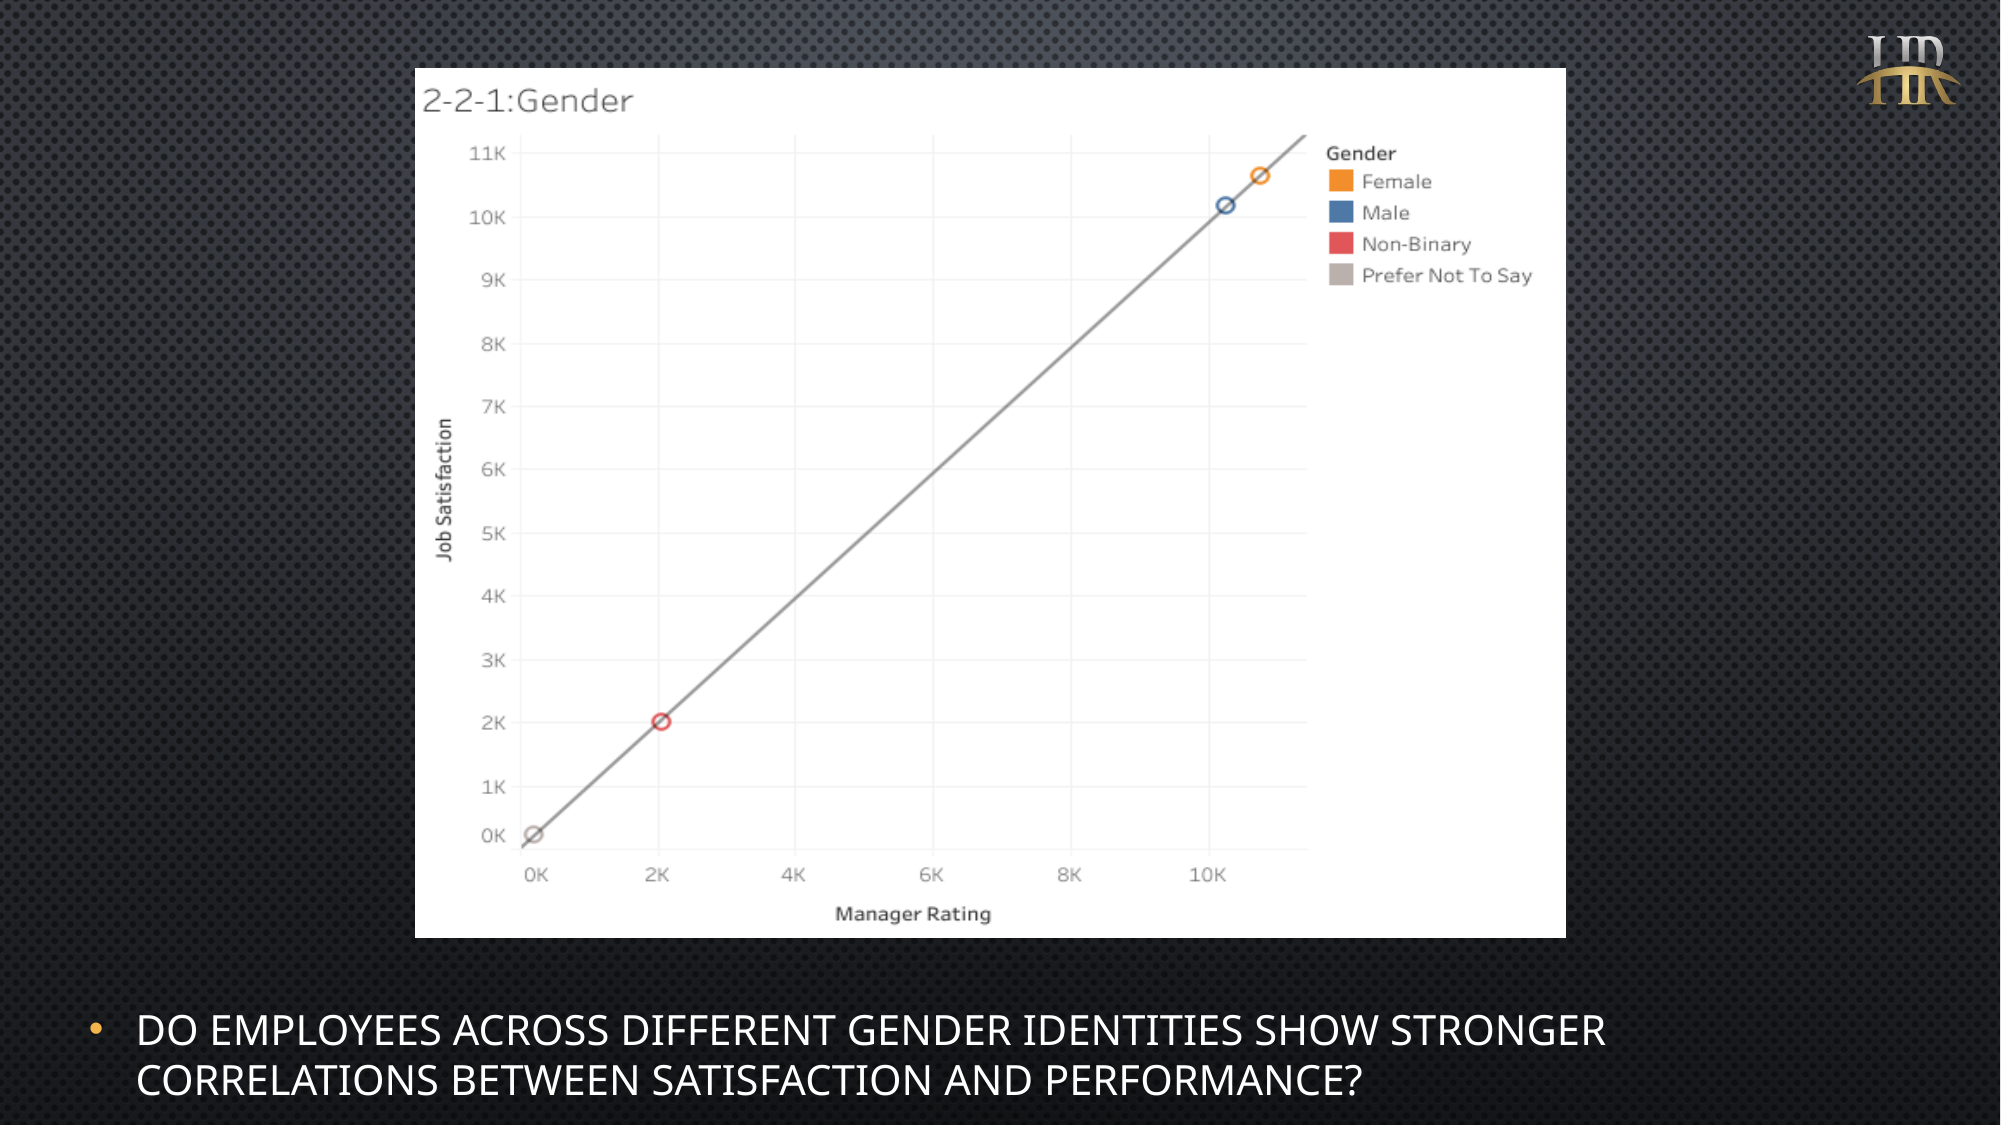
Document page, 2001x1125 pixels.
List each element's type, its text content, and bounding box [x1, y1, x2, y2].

picture [1854, 27, 1963, 108]
text_box Do employees across different gender identities show stronger correlations between satisfaction and performance? [73, 982, 1863, 1125]
picture [414, 68, 1566, 939]
